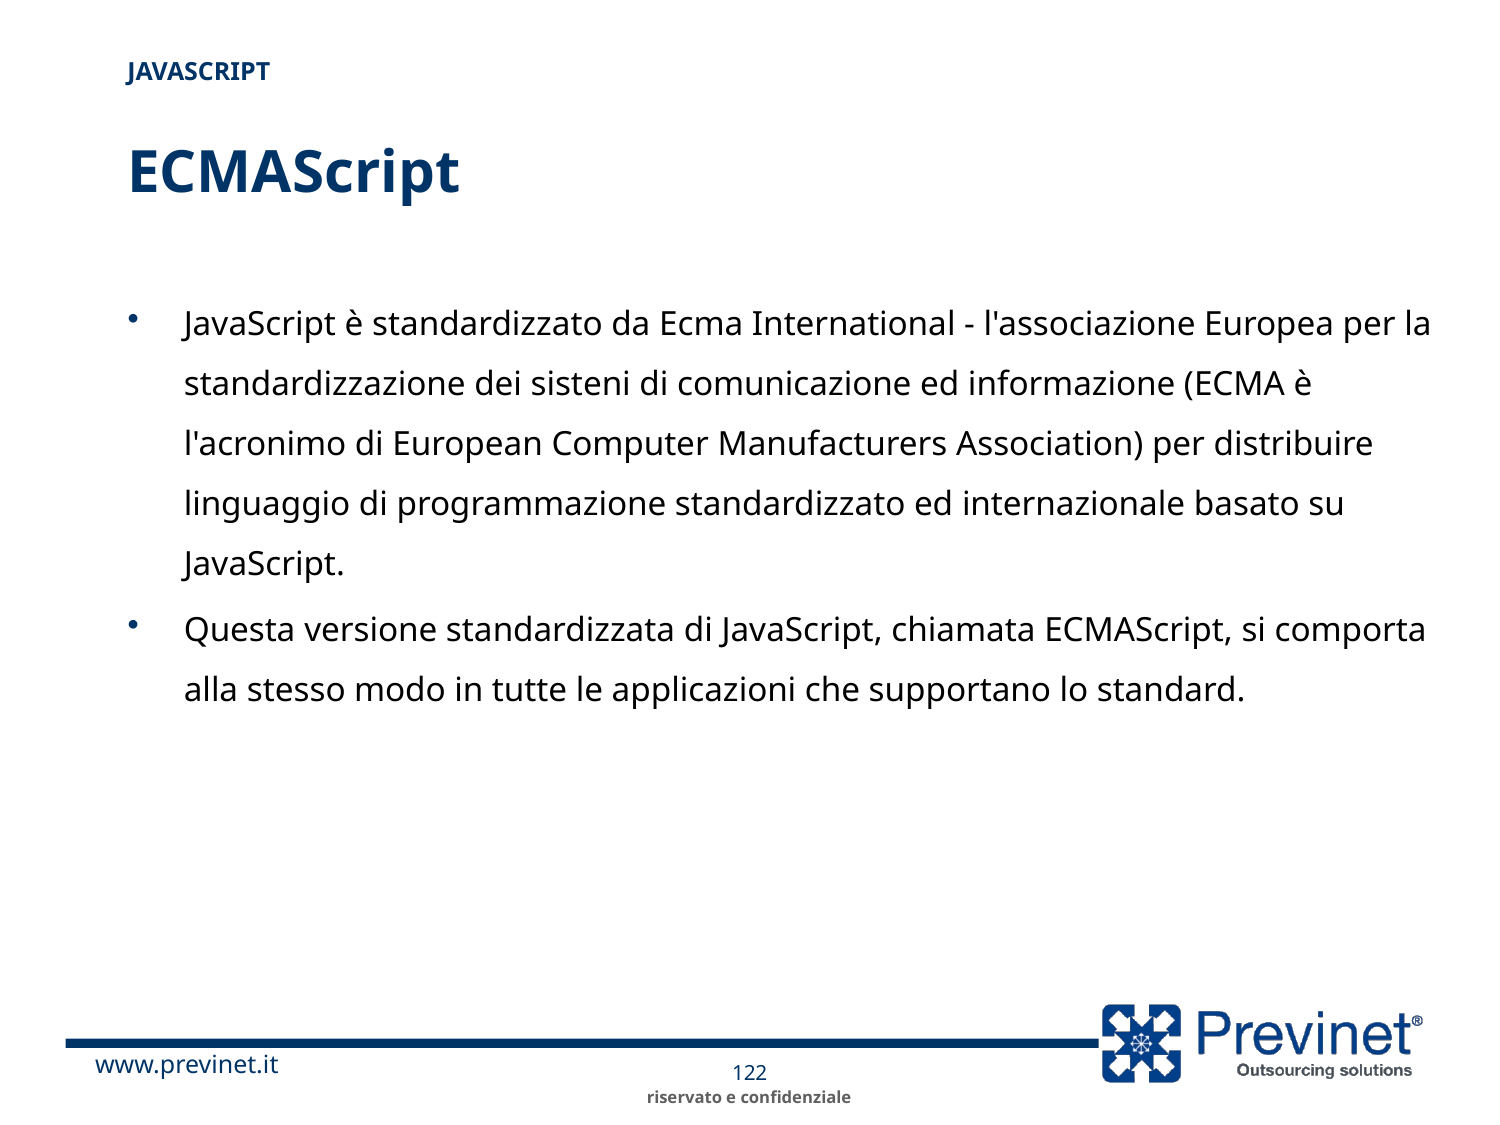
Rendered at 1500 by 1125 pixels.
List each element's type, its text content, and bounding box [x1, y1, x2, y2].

text_box JavaScript è standardizzato da Ecma International - l'associazione Europea per la standardizzazione dei sisteni di comunicazione ed informazione (ECMA è l'acronimo di European Computer Manufacturers Association) per distribuire linguaggio di programmazione standardizzato ed internazionale basato su JavaScript. Questa versione standardizzata di JavaScript, chiamata ECMAScript, si comporta alla stesso modo in tutte le applicazioni che supportano lo standard. [112, 275, 1459, 1024]
picture [1099, 1024, 1438, 1087]
title ECMAScript [112, 164, 1388, 263]
text_box JavaScript [112, 0, 1388, 164]
